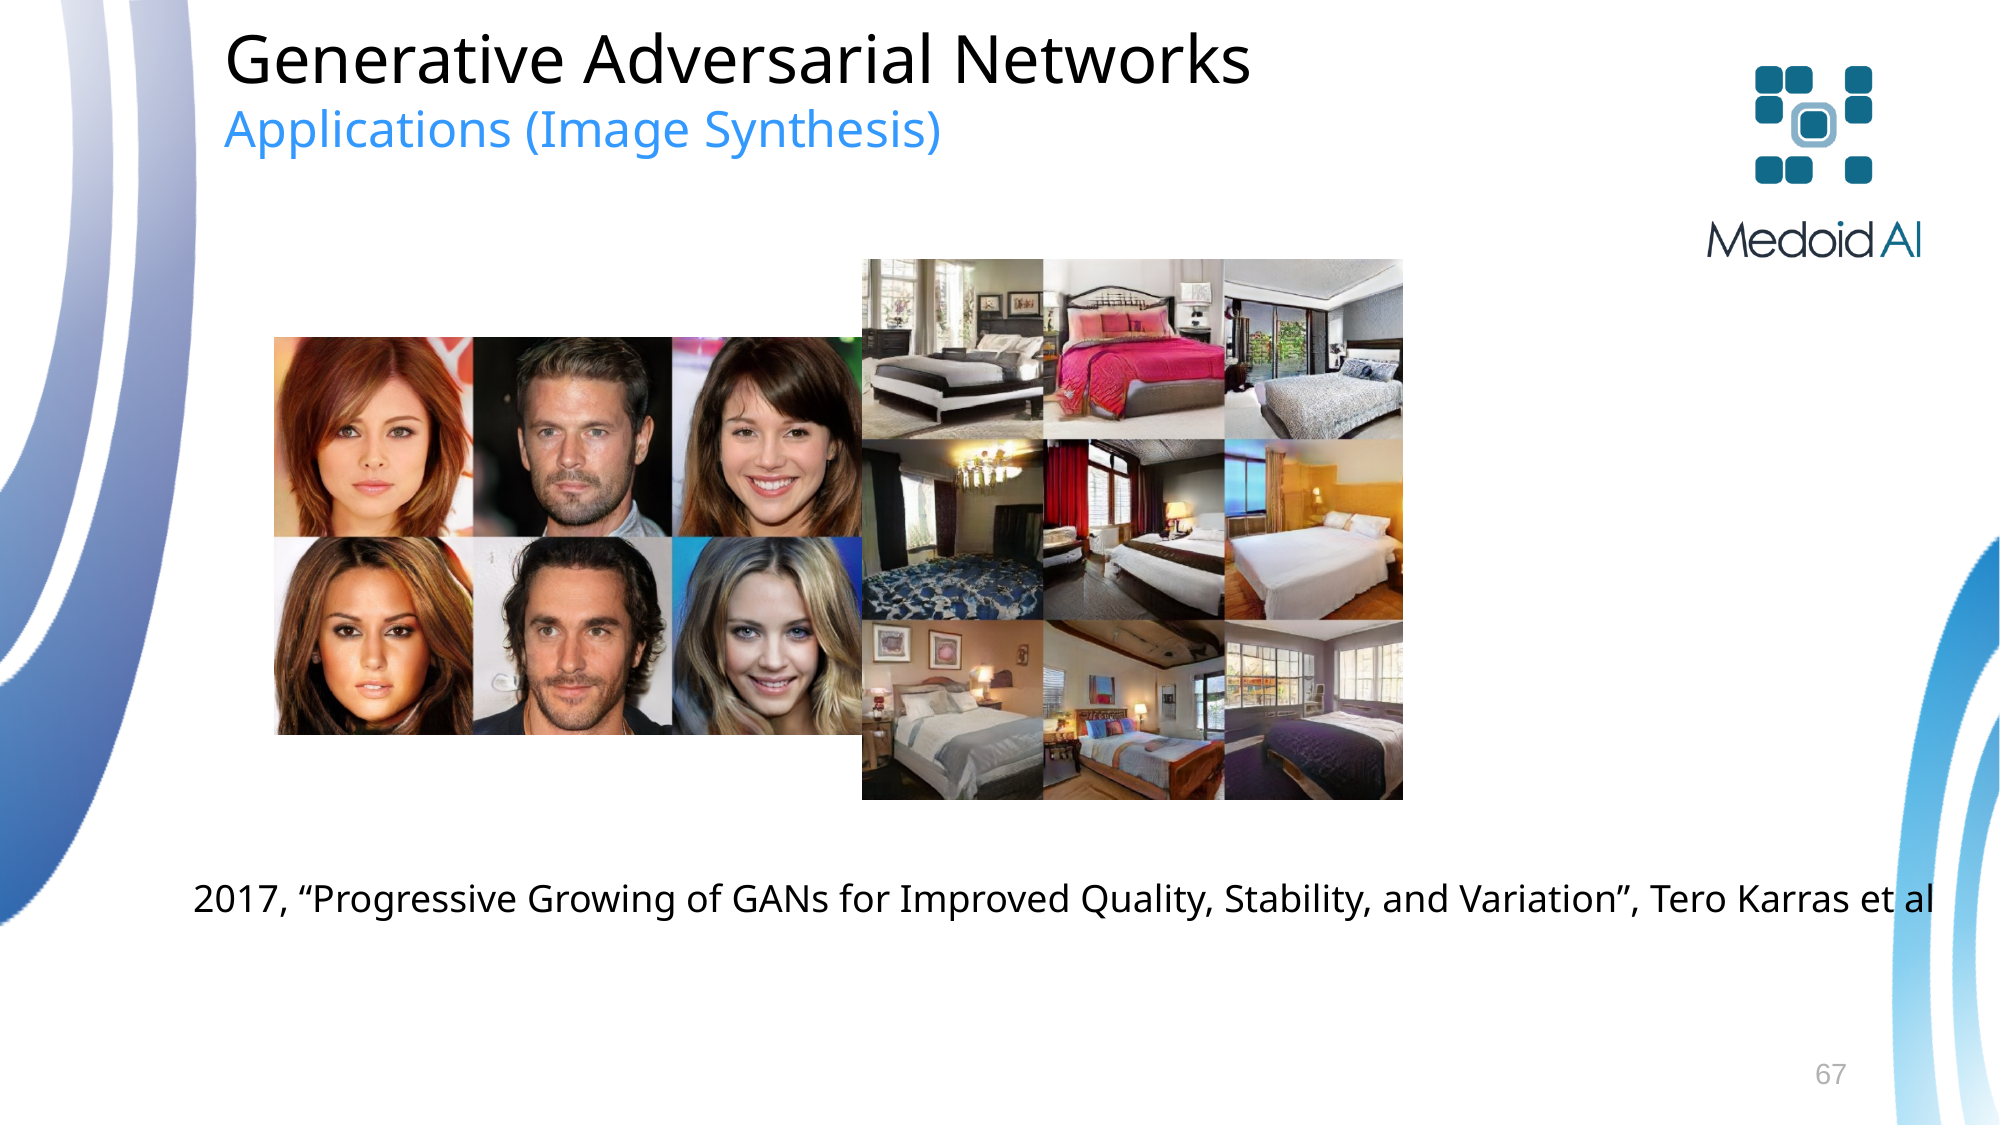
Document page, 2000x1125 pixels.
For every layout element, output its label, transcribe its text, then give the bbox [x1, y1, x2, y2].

picture [0, 0, 2000, 1125]
text_box 2017, “Progressive Growing of GANs for Improved Quality, Stability, and Variation”, Tero Karras et al [193, 875, 2000, 1088]
text_box Generative Adversarial Networks Applications (Image Synthesis) [224, 0, 2000, 175]
slide_number 67 [1412, 1042, 1863, 1103]
